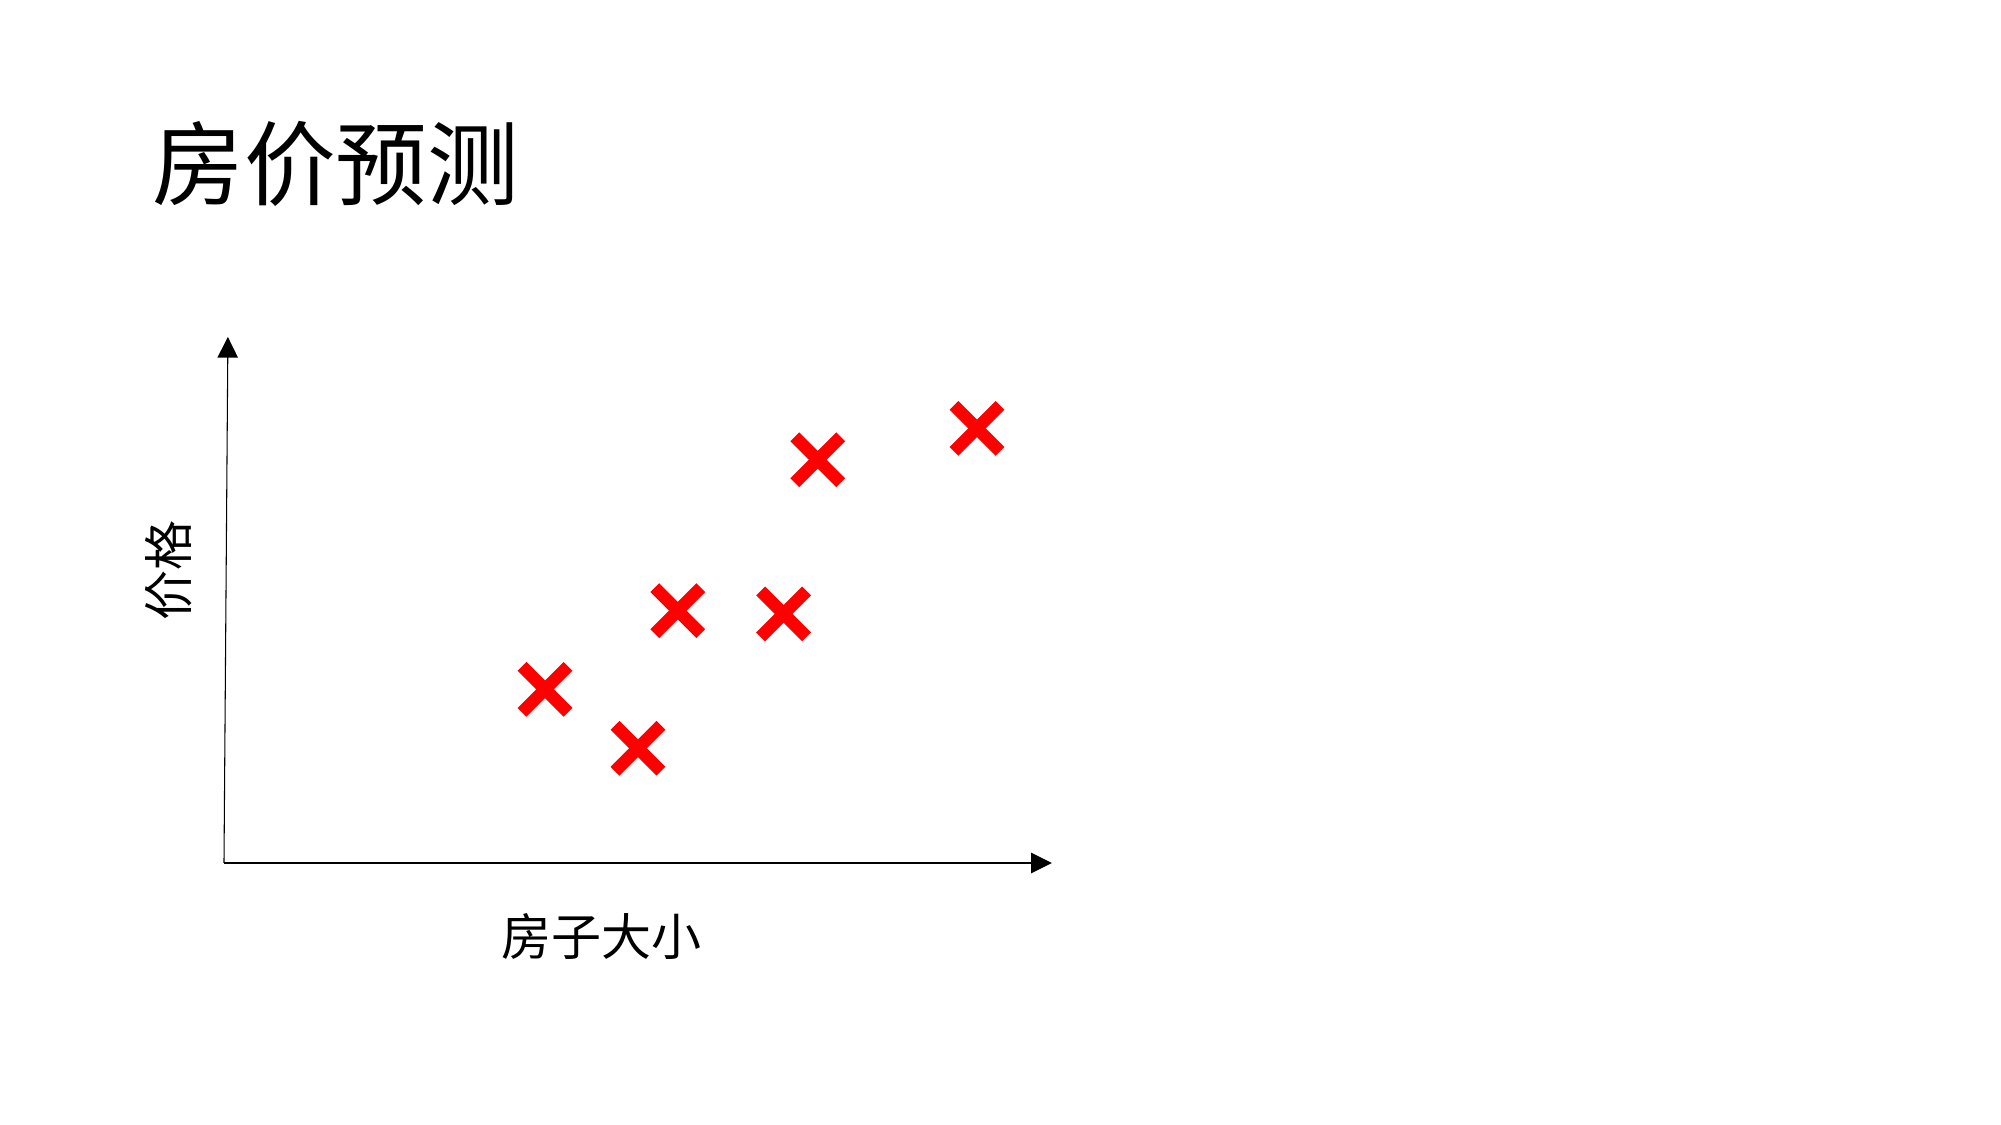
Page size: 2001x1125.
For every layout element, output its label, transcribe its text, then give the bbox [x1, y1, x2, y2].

title 房价预测 [137, 59, 1863, 278]
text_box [794, 436, 841, 483]
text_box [954, 405, 1000, 452]
text_box 房子大小 [486, 897, 717, 973]
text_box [223, 336, 228, 863]
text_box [522, 666, 568, 713]
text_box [760, 590, 807, 637]
text_box 价格 [129, 505, 205, 636]
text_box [654, 587, 701, 634]
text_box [614, 725, 661, 772]
